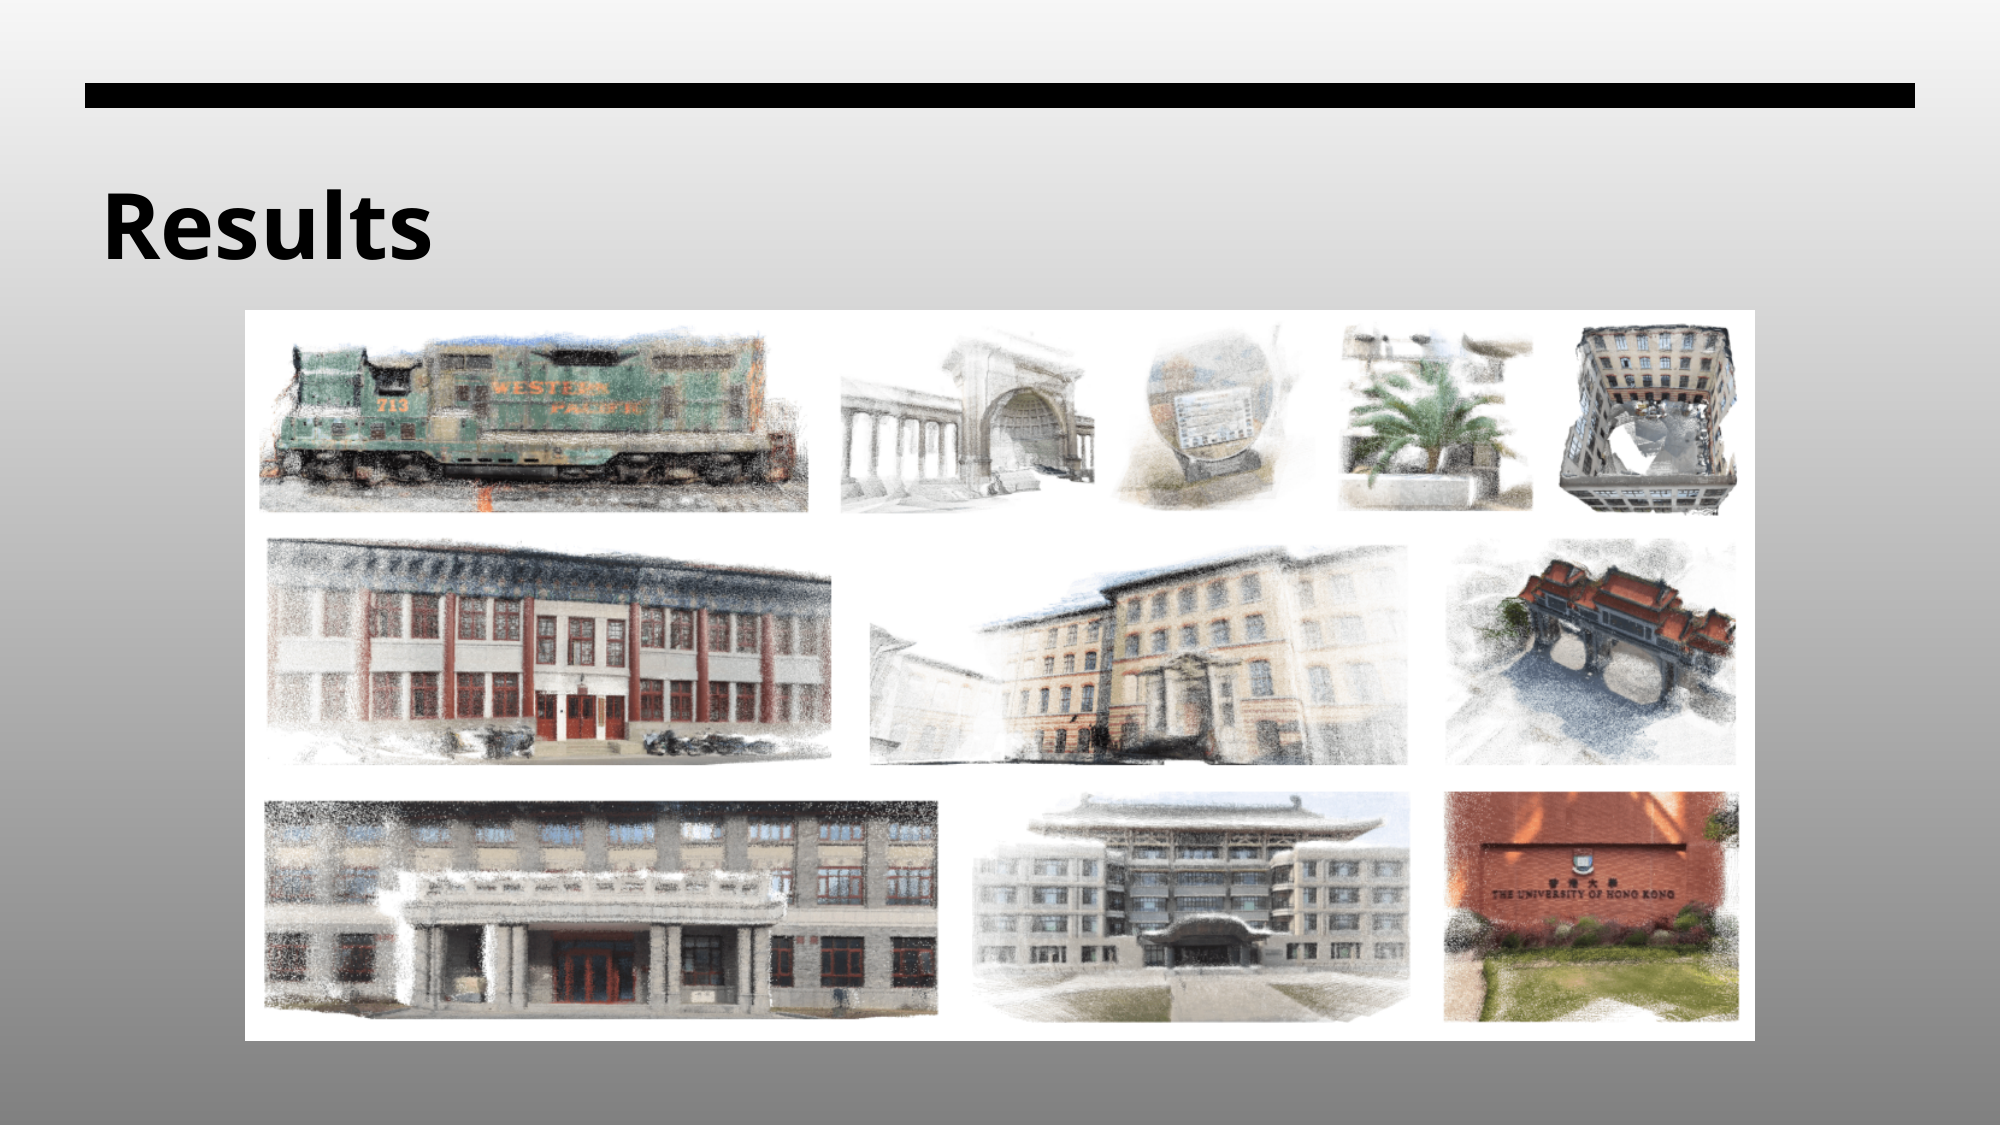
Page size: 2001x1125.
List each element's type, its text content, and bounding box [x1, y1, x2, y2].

title Results [85, 160, 1916, 401]
picture [244, 309, 1756, 1042]
